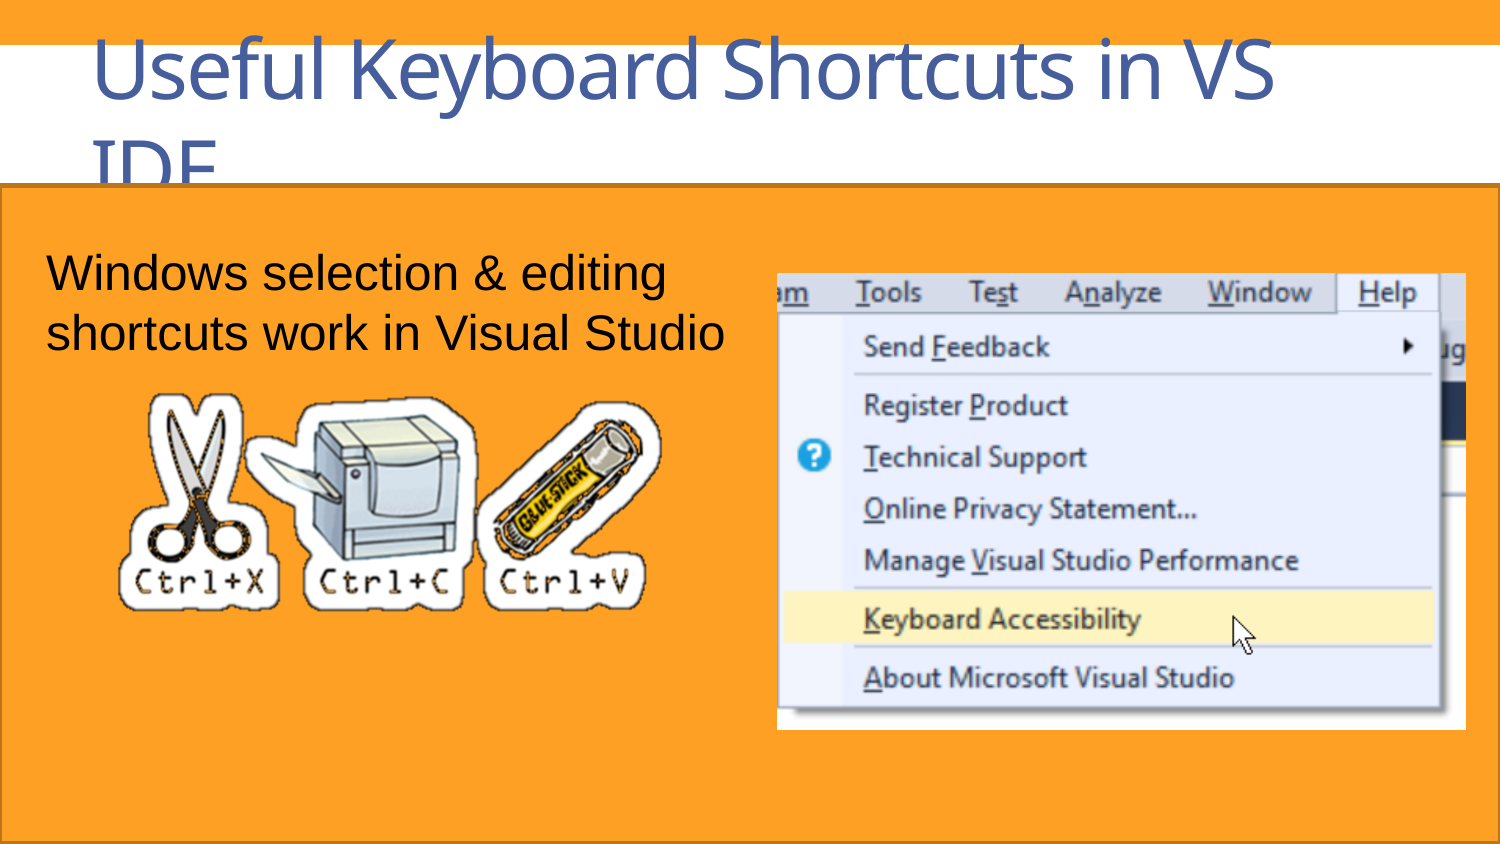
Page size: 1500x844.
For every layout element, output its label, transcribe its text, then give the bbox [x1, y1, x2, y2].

picture [777, 273, 1466, 731]
text_box Windows selection & editing shortcuts work in Visual Studio [31, 232, 92, 368]
title Useful Keyboard Shortcuts in VS IDE [75, 55, 1425, 178]
text_box [0, 183, 1500, 844]
text_box Windows selection & editing shortcuts work in Visual Studio [690, 232, 747, 368]
picture [95, 220, 683, 784]
